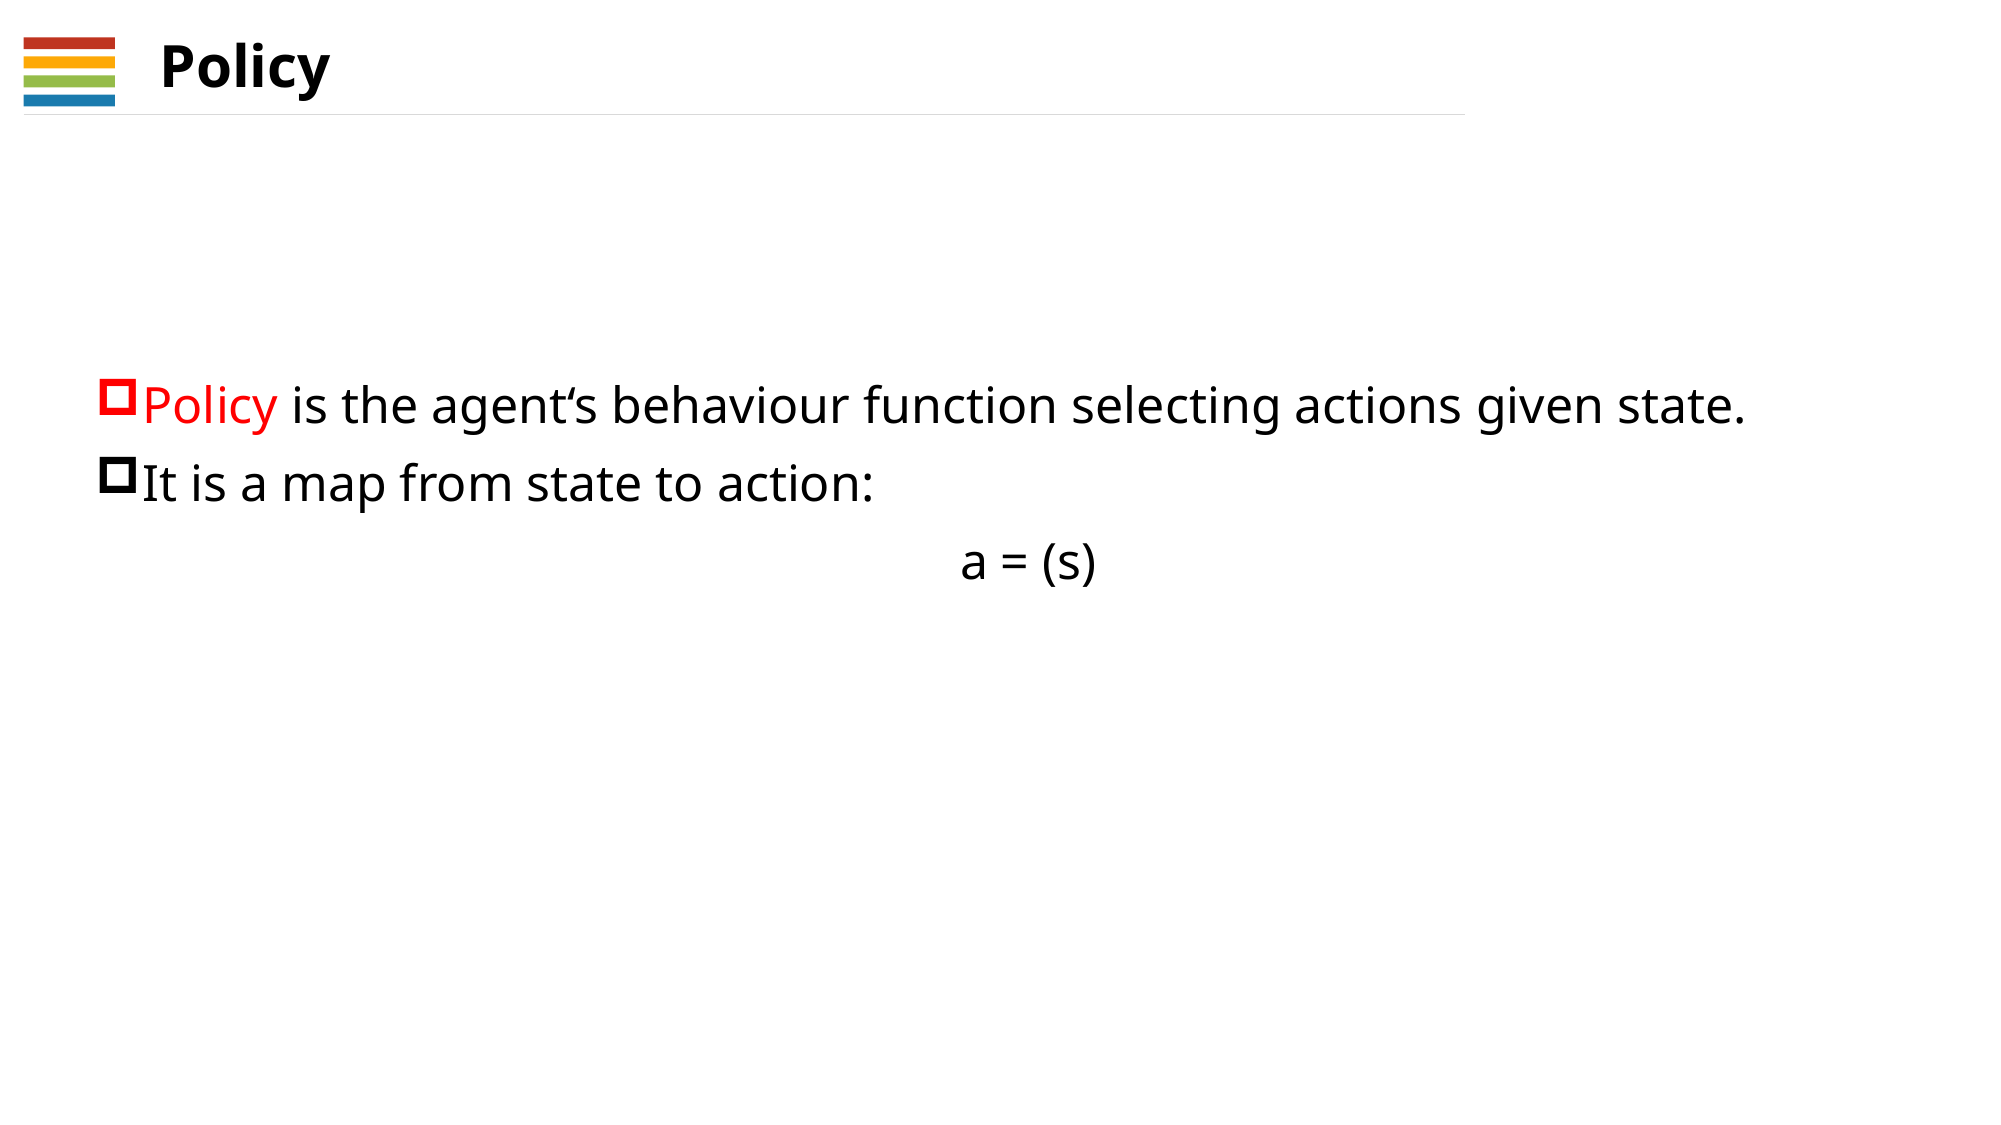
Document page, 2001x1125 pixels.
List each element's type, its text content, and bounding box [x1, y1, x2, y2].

text_box Policy [144, 21, 1546, 107]
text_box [34, 26, 104, 118]
